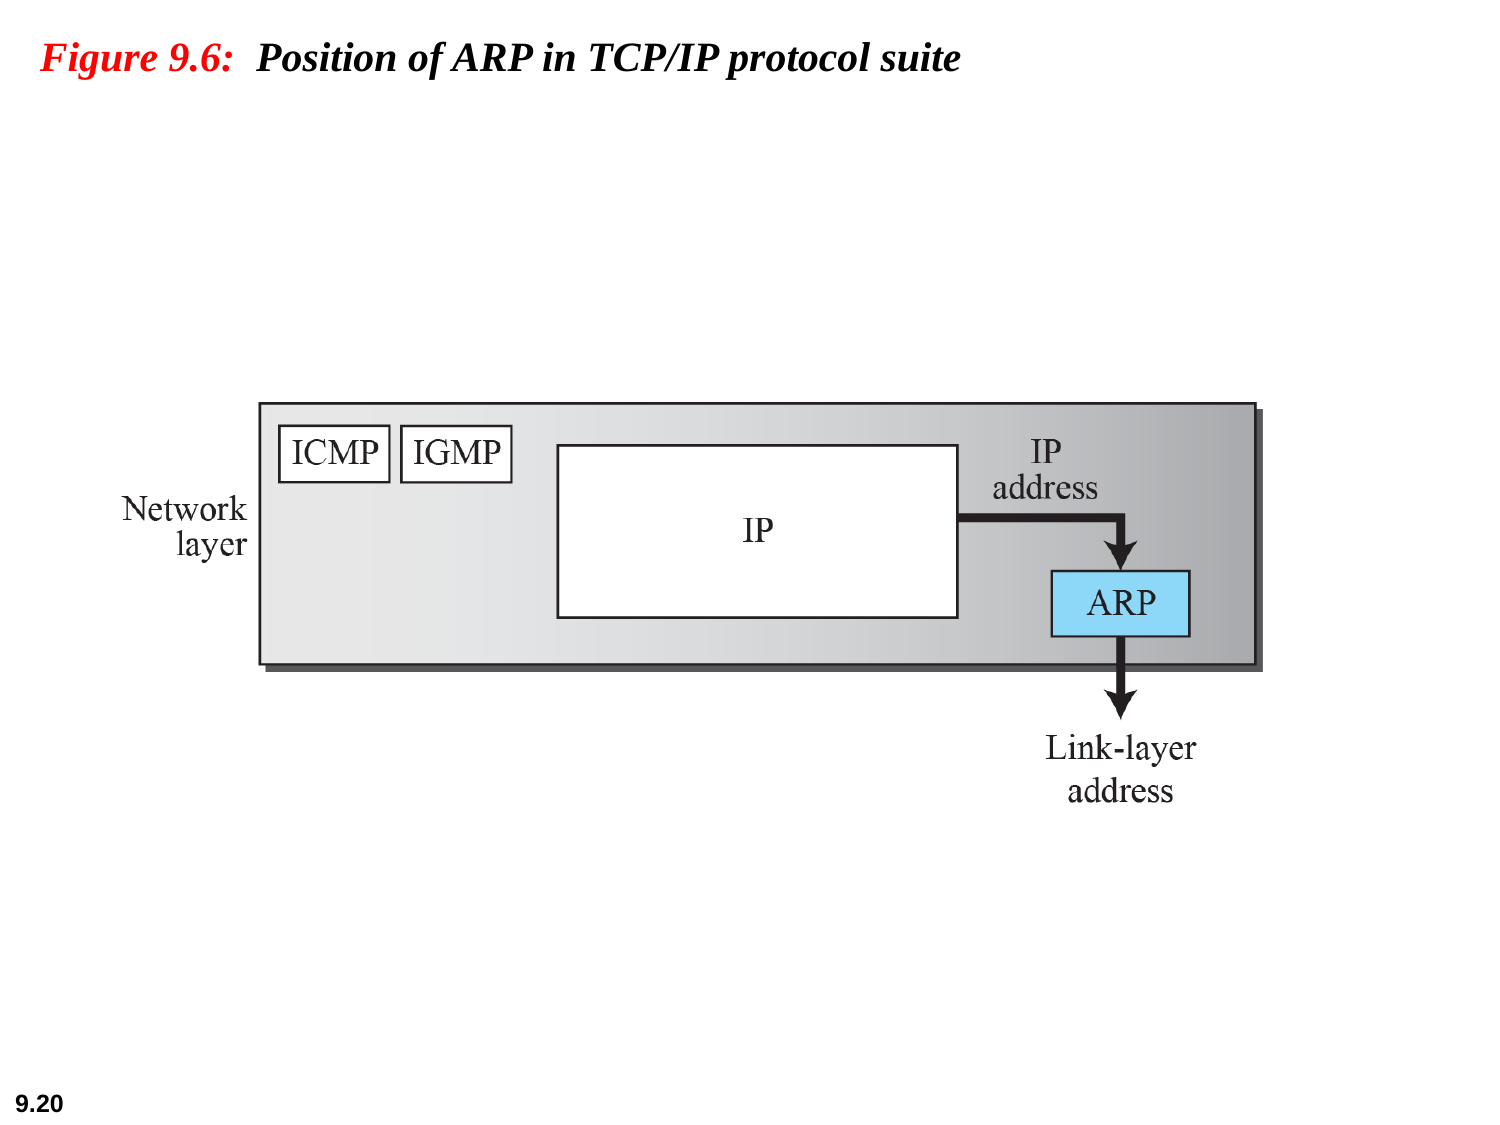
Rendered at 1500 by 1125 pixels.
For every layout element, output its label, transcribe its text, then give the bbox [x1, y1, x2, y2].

picture [121, 402, 1263, 813]
text_box Figure 9.6: Position of ARP in TCP/IP protocol suite [24, 22, 1363, 87]
text_box 9.‹#› [0, 1049, 313, 1125]
